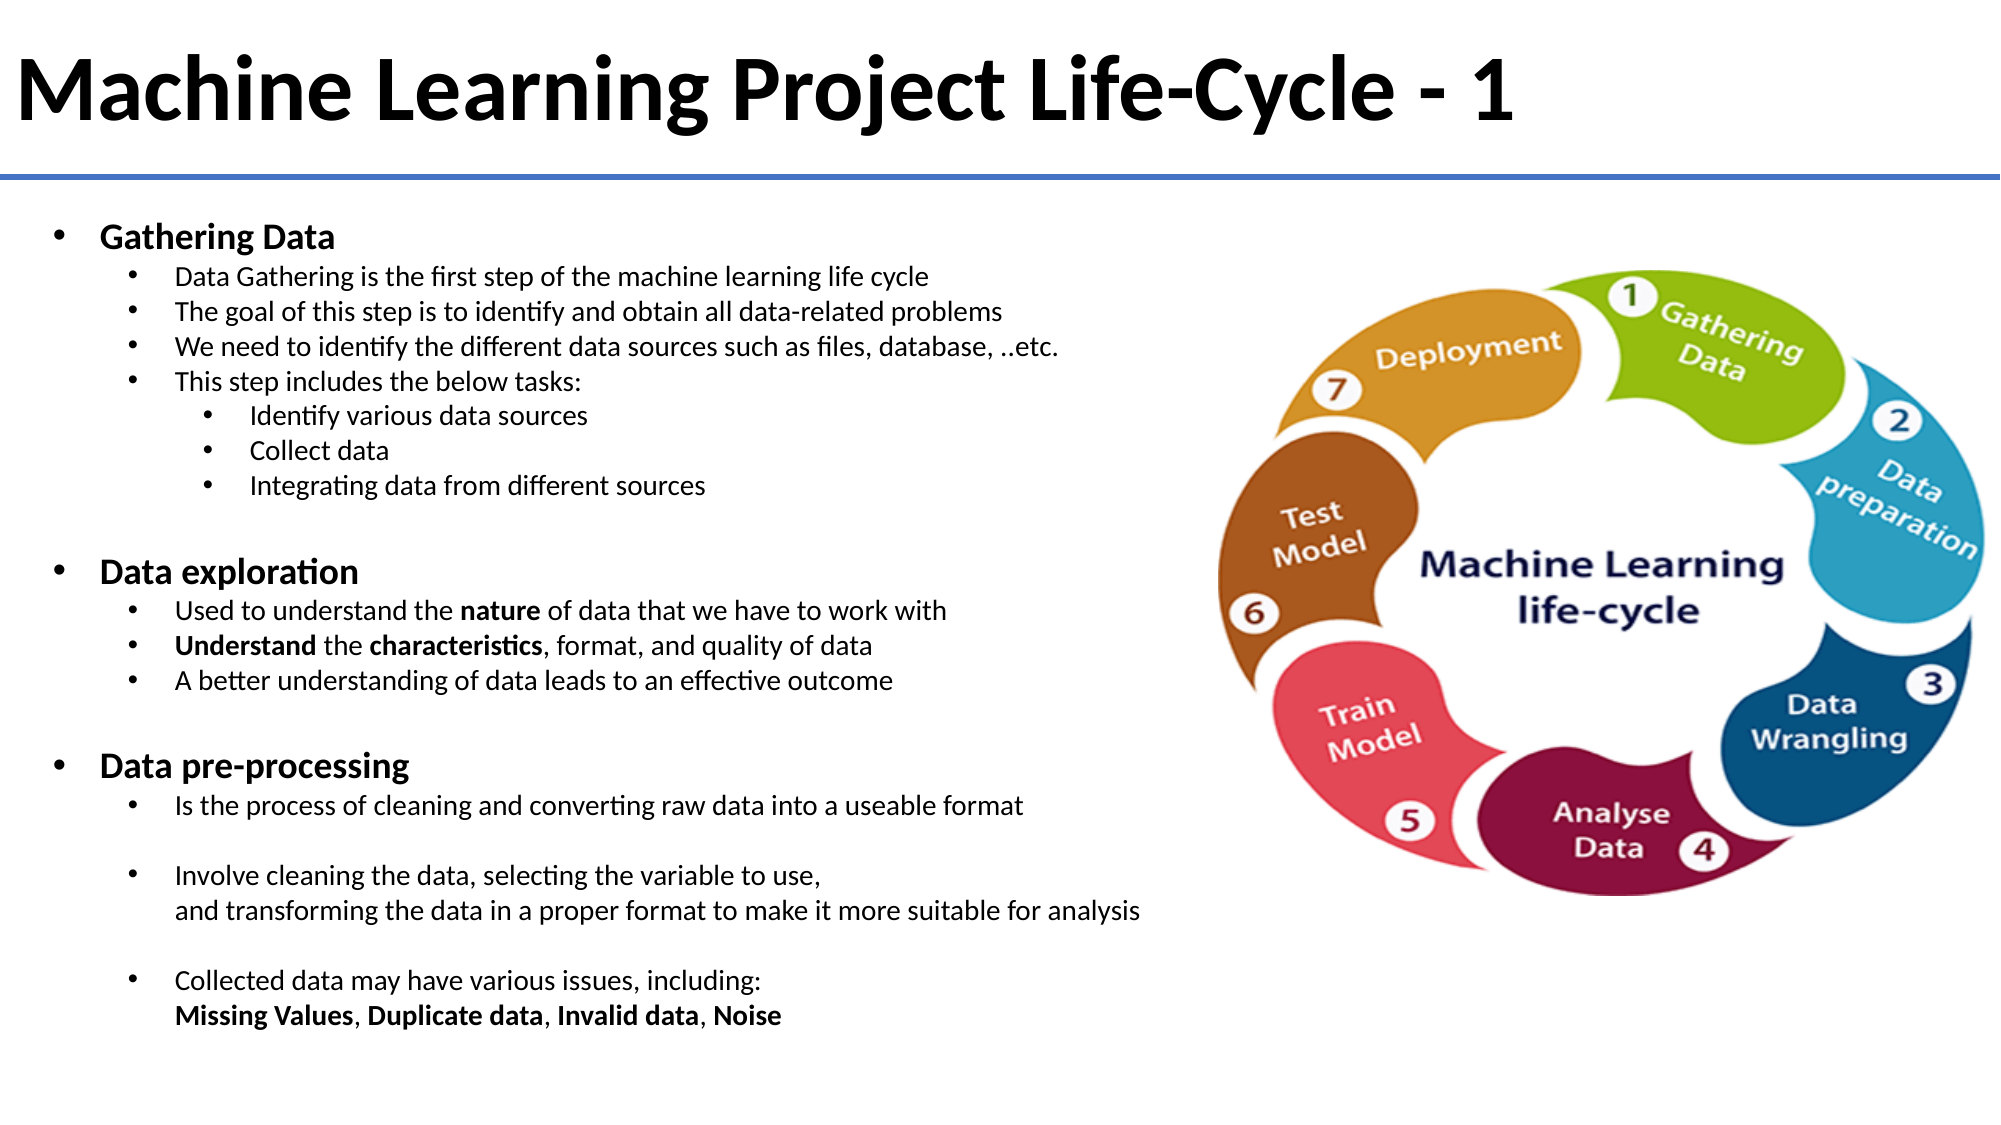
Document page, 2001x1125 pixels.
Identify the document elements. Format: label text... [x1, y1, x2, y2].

text_box Machine Learning Project Life-Cycle - 1 [0, 32, 1725, 150]
text_box Gathering Data Data Gathering is the first step of the machine learning life cycle The goal of this step is to identify and obtain all data-related problems We need to identify the different data sources such as files, database, ..etc. This step includes the below tasks: Identify various data sources Collect data Integrating data from different sources Data exploration Used to understand the nature of data that we have to work with Understand the characteristics, format, and quality of data A better understanding of data leads to an effective outcome Data pre-processing Is the process of cleaning and converting raw data into a useable format Involve cleaning the data, selecting the variable to use, and transforming the data in a proper format to make it more suitable for analysis Collected data may have various issues, including: Missing Values, Duplicate data, Invalid data, Noise [37, 204, 1579, 1039]
picture [1218, 270, 1990, 897]
